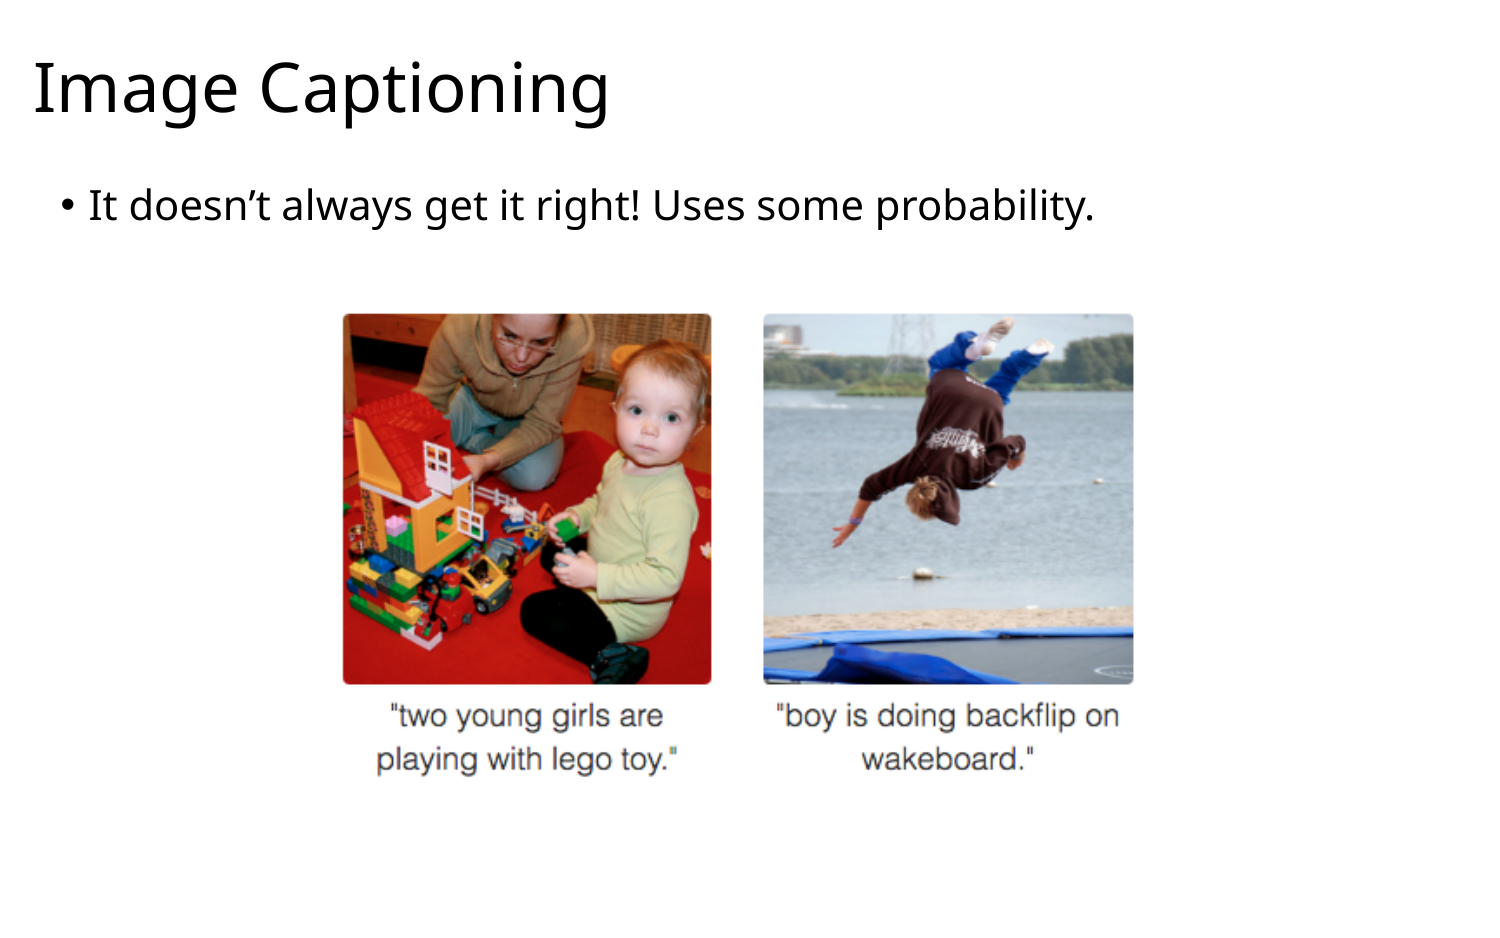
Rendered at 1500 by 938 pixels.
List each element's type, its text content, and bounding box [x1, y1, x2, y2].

title Image Captioning [18, 0, 1313, 182]
picture [326, 295, 1172, 784]
list It doesn’t always get it right! Uses some probability. [45, 177, 1455, 917]
